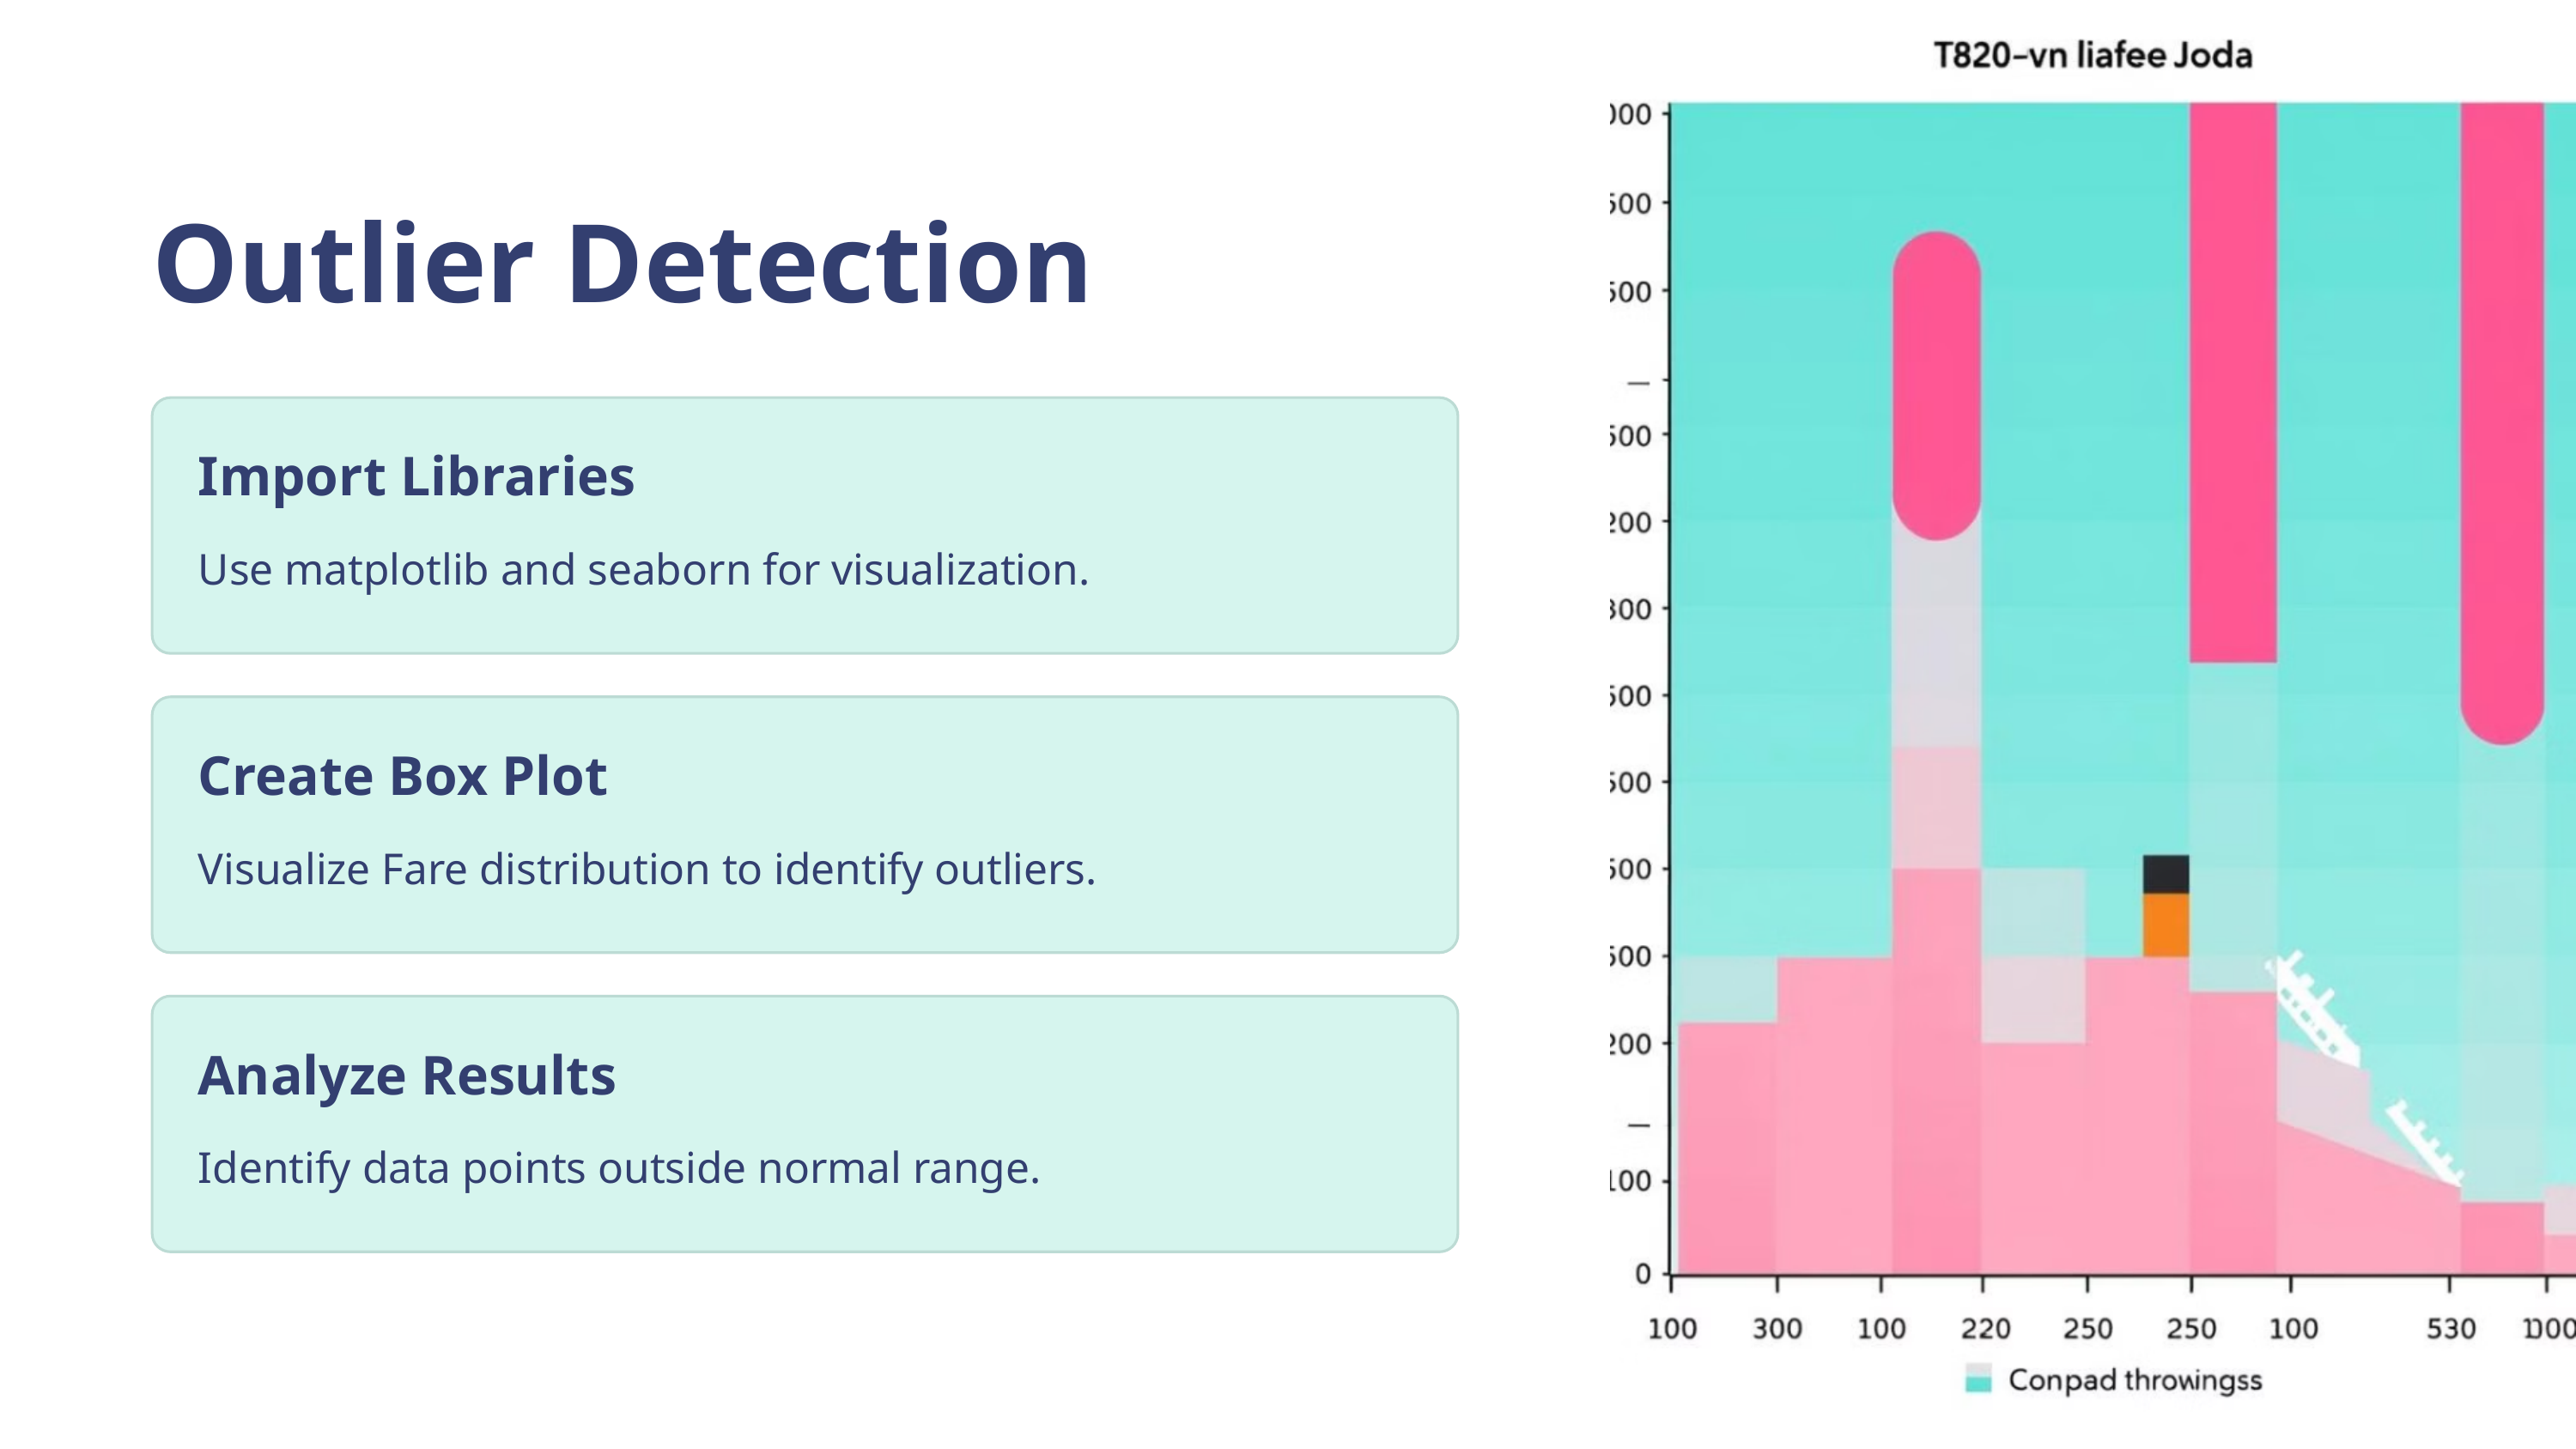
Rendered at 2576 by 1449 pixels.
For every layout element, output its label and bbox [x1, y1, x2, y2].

text_box [150, 694, 1460, 955]
text_box [0, 0, 2576, 1449]
text_box [150, 396, 1460, 655]
text_box [150, 994, 1460, 1254]
